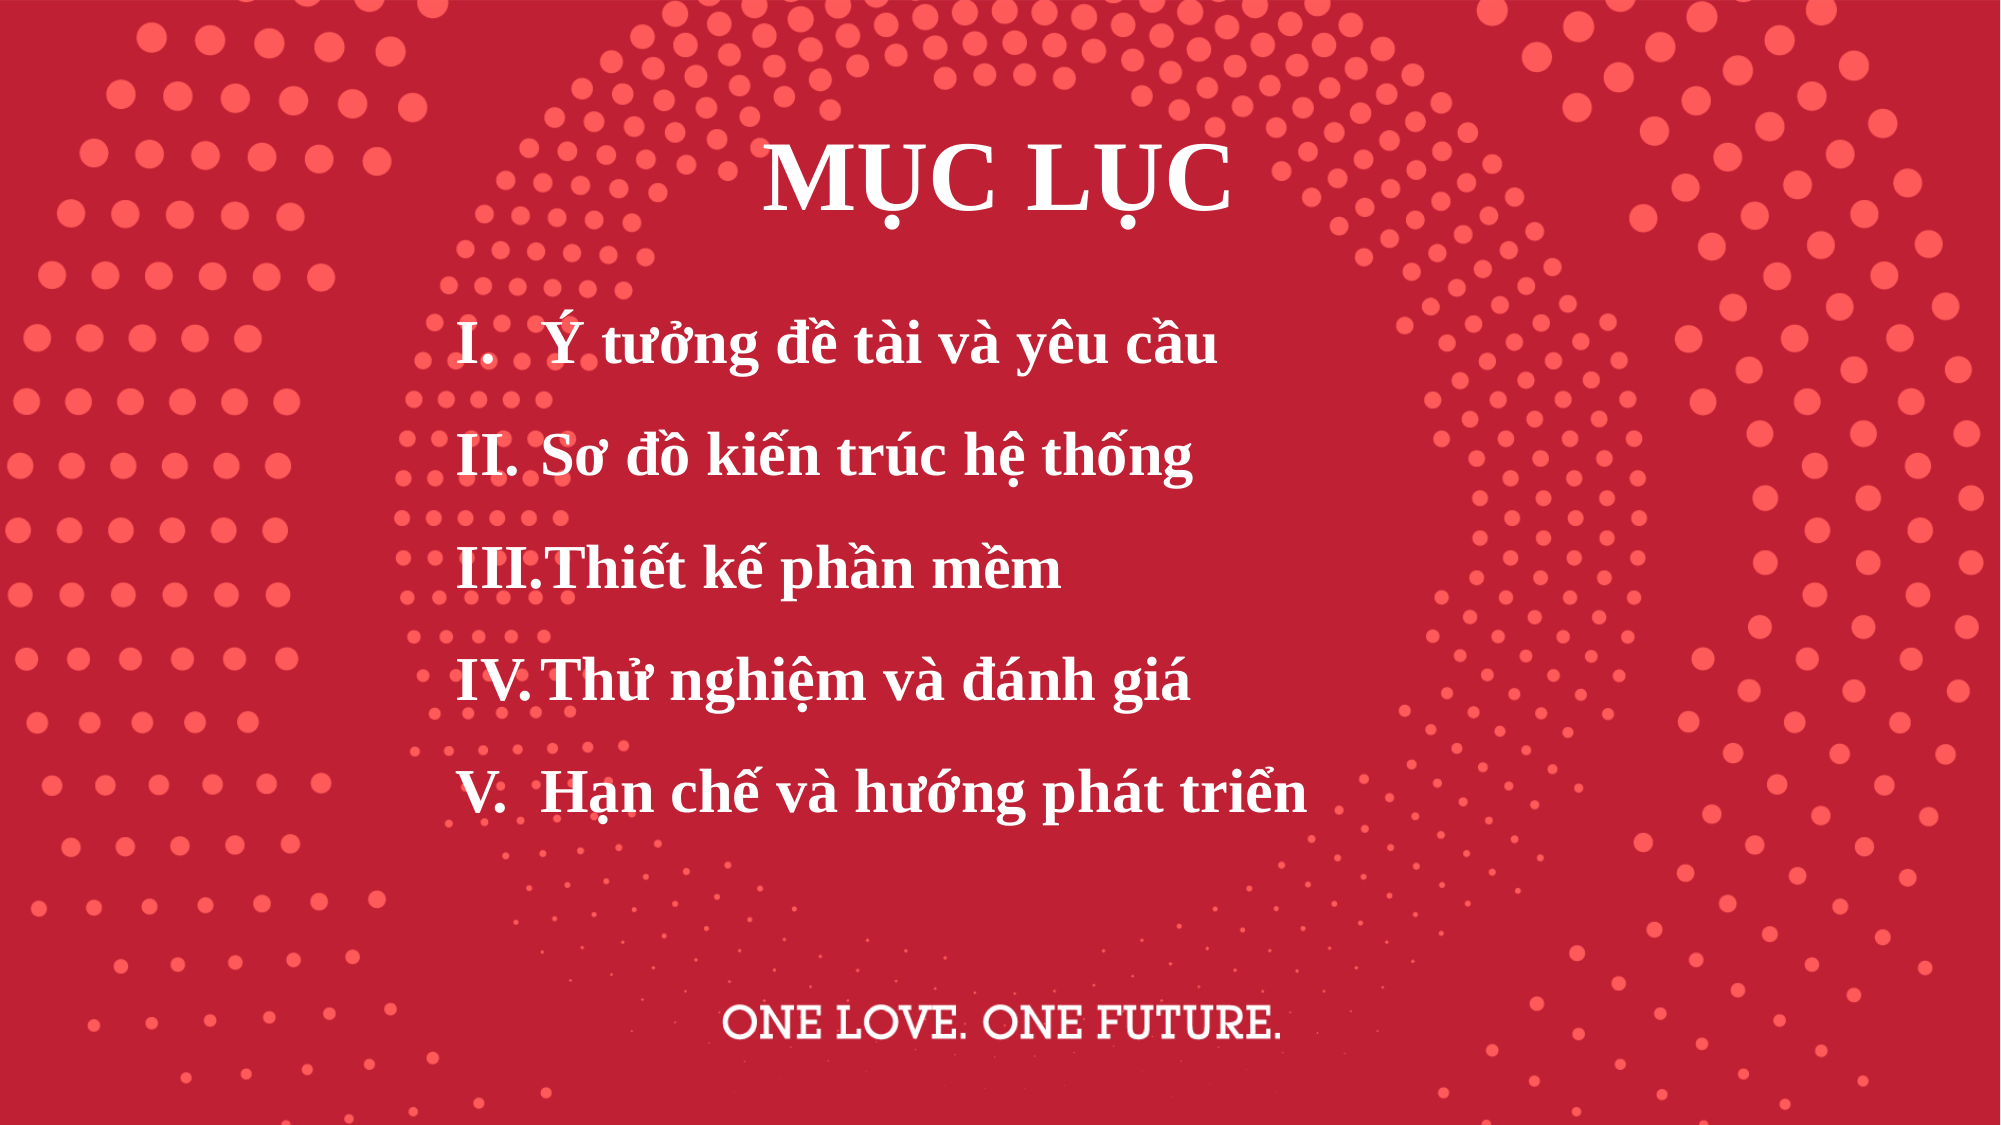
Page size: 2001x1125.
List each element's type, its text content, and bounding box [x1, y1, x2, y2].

picture [0, 0, 2001, 1125]
title MỤC LỤC [621, 116, 1379, 256]
text_box Ý tưởng đề tài và yêu cầu Sơ đồ kiến trúc hệ thống Thiết kế phần mềm Thử nghiệm và đánh giá Hạn chế và hướng phát triển [441, 256, 1559, 823]
